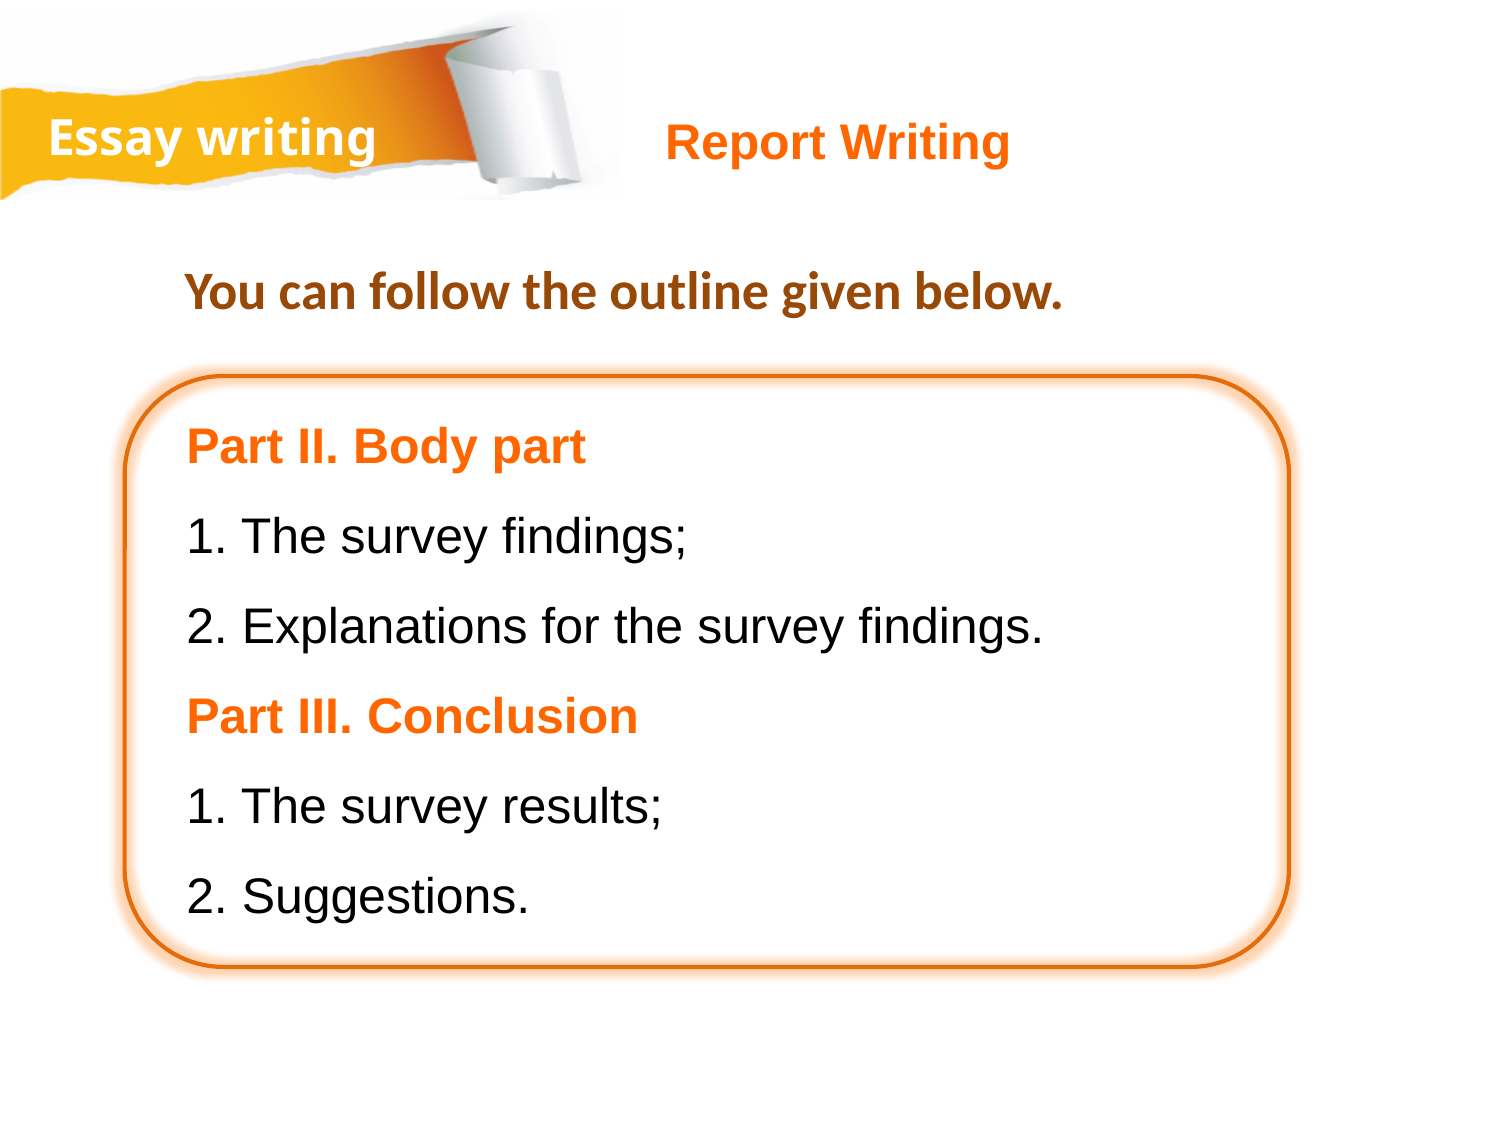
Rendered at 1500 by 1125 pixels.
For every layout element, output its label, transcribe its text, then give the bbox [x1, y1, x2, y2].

text_box [122, 373, 1292, 970]
text_box Report Writing [650, 101, 1231, 177]
text_box You can follow the outline given below. [169, 247, 1090, 328]
text_box Part II. Body part 1. The survey findings; 2. Explanations for the survey findings. Part III. Conclusion 1. The survey results; 2. Suggestions. [171, 376, 1196, 931]
picture [0, 9, 620, 200]
